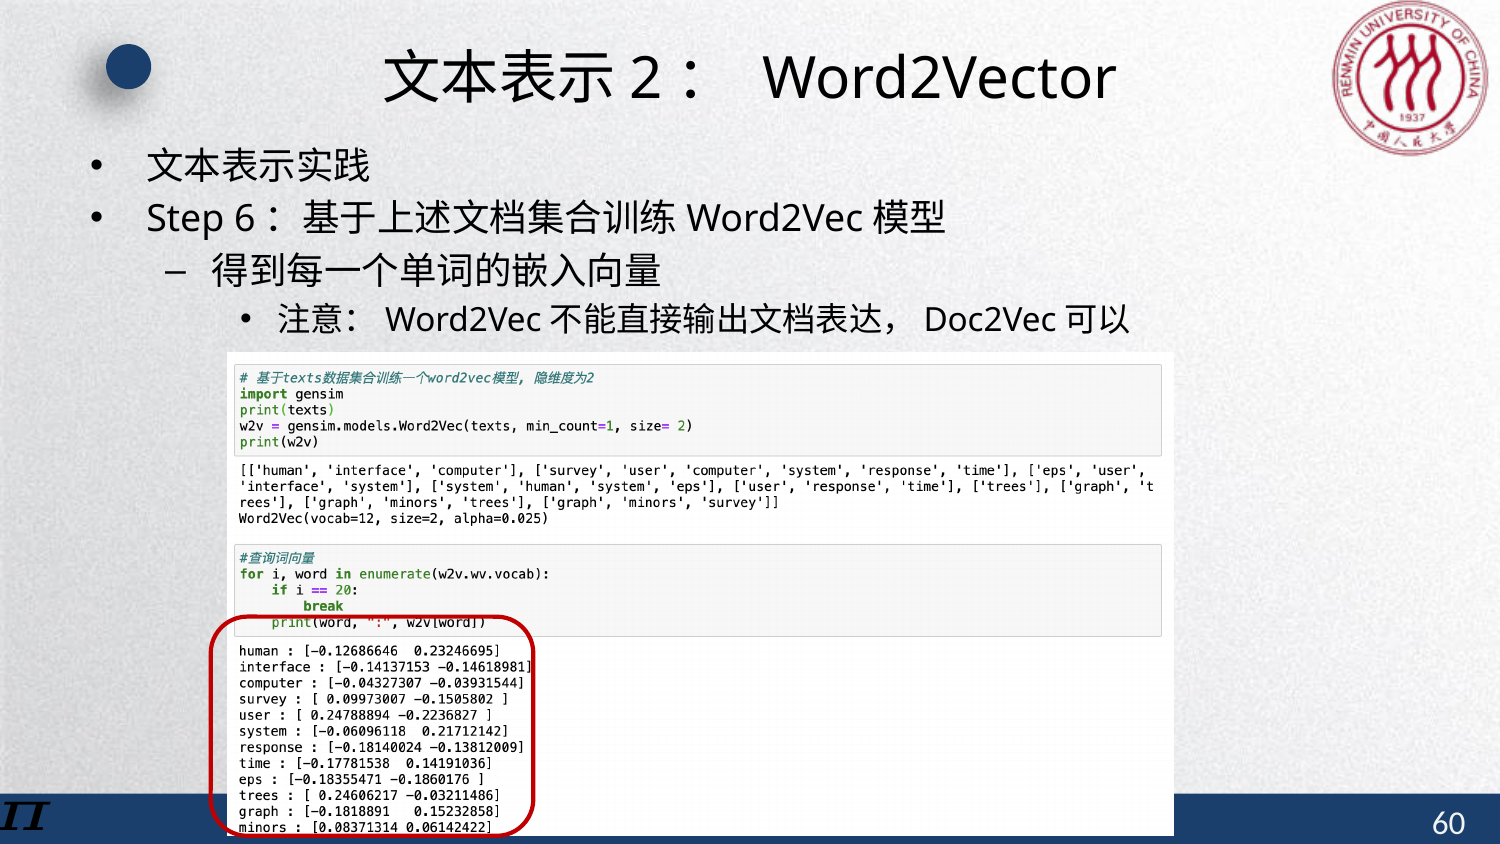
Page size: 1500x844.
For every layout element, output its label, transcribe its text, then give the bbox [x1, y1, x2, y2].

text_box [208, 624, 221, 828]
picture [0, 0, 1500, 837]
list 文本表示实践 Step 6：基于上述文档集合训练Word2Vec模型 得到每一个单词的嵌入向量 注意：Word2Vec不能直接输出文档表达，Doc2Vec可以 [75, 134, 1425, 781]
title 文本表示2： Word2Vector [75, 33, 1425, 116]
